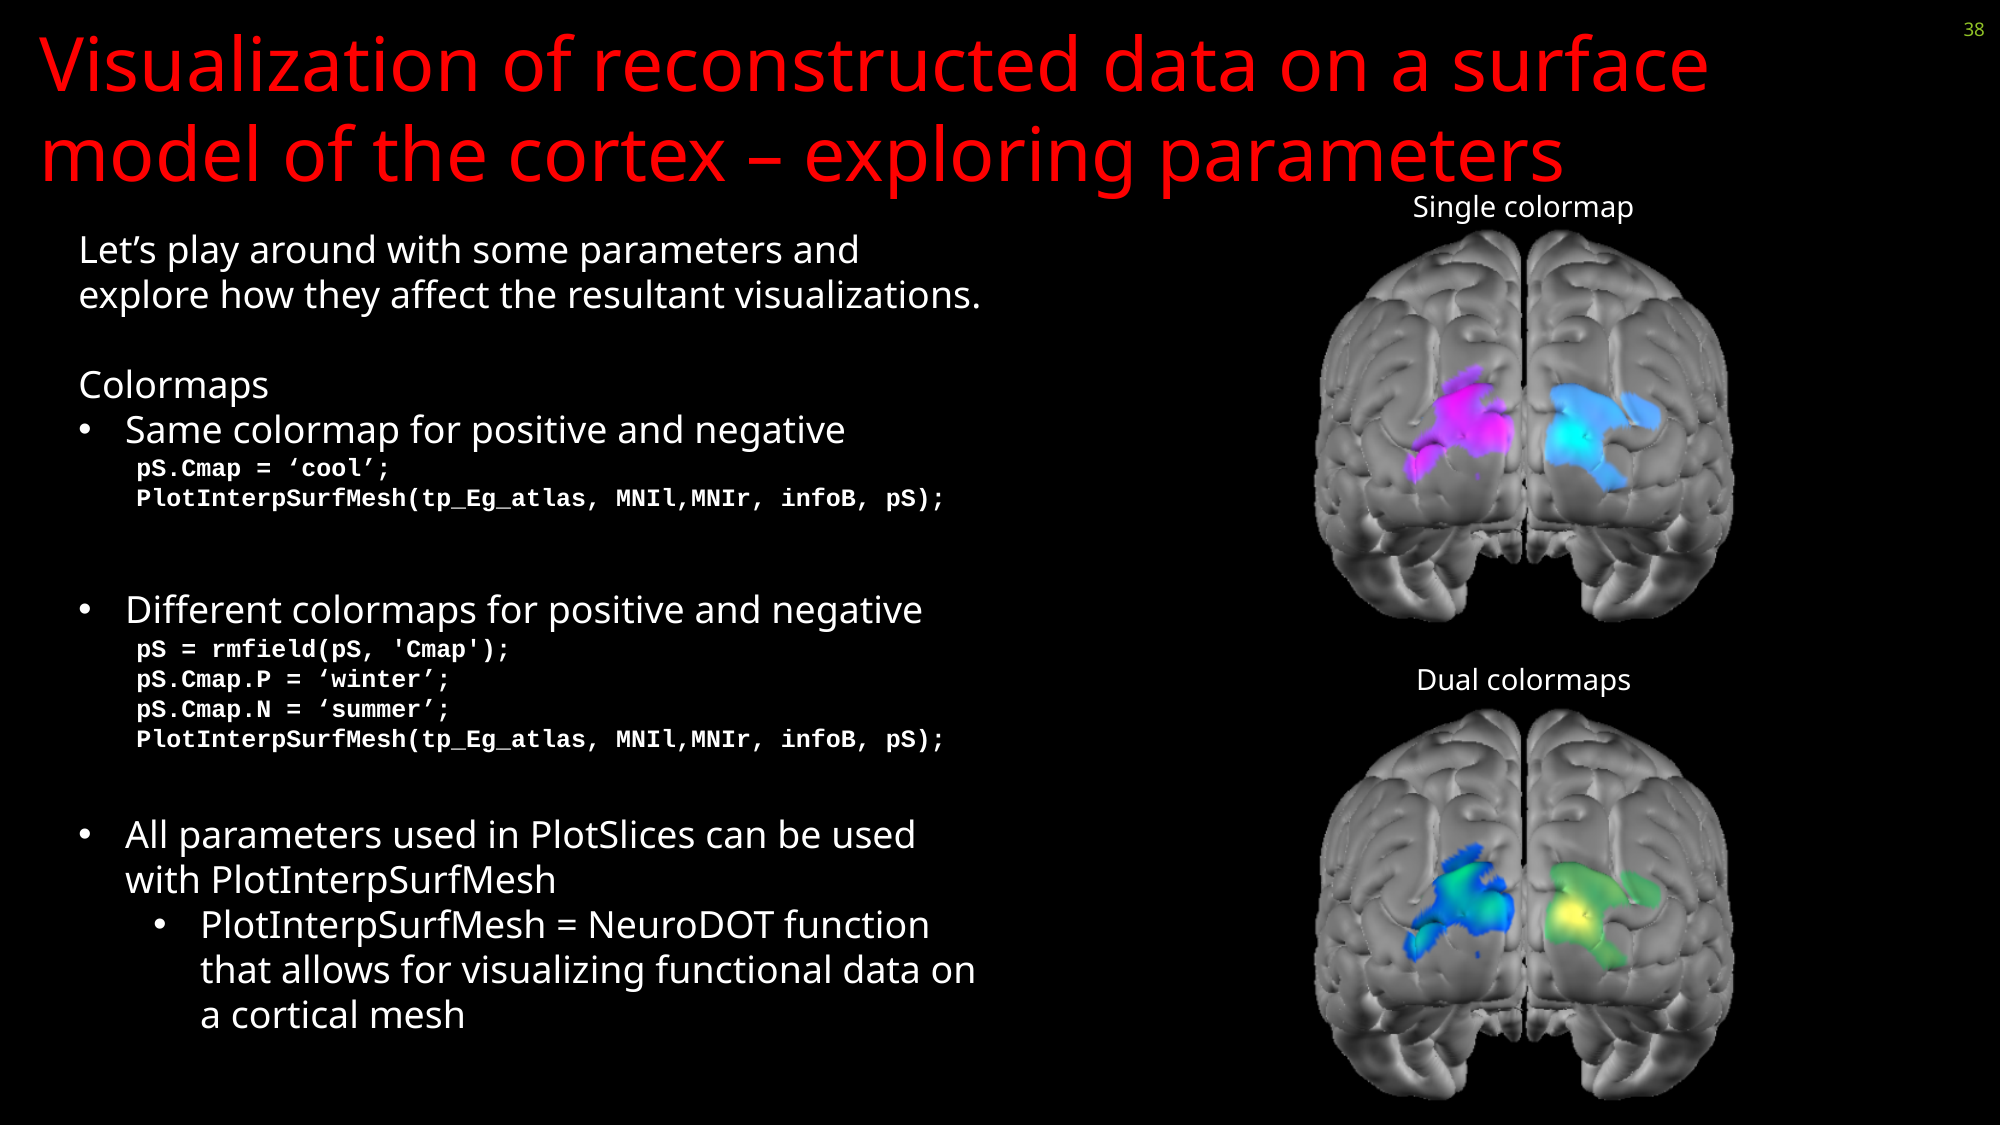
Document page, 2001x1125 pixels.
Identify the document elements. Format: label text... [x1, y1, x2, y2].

text_box pS = rmfield(pS, 'Cmap'); pS.Cmap.P = ‘winter’; pS.Cmap.N = ‘summer’; PlotInterpSurfMesh(tp_Eg_atlas, MNIl,MNIr, infoB, pS); [121, 625, 962, 760]
text_box Single colormap [1398, 181, 1650, 224]
text_box Dual colormaps [1401, 654, 1647, 703]
text_box Let’s play around with some parameters and explore how they affect the resultant visualizations. Colormaps Same colormap for positive and negative Different colormaps for positive and negative All parameters used in PlotSlices can be used with PlotInterpSurfMesh PlotInterpSurfMesh = NeuroDOT function that allows for visualizing functional data on a cortical mesh [63, 218, 1012, 1044]
picture [1296, 225, 1751, 626]
text_box pS.Cmap = ‘cool’; PlotInterpSurfMesh(tp_Eg_atlas, MNIl,MNIr, infoB, pS); [121, 444, 962, 519]
slide_number 38 [1887, 0, 2000, 60]
title Visualization of reconstructed data on a surface model of the cortex – exploring parameters [24, 9, 1913, 226]
picture [1296, 704, 1751, 1105]
